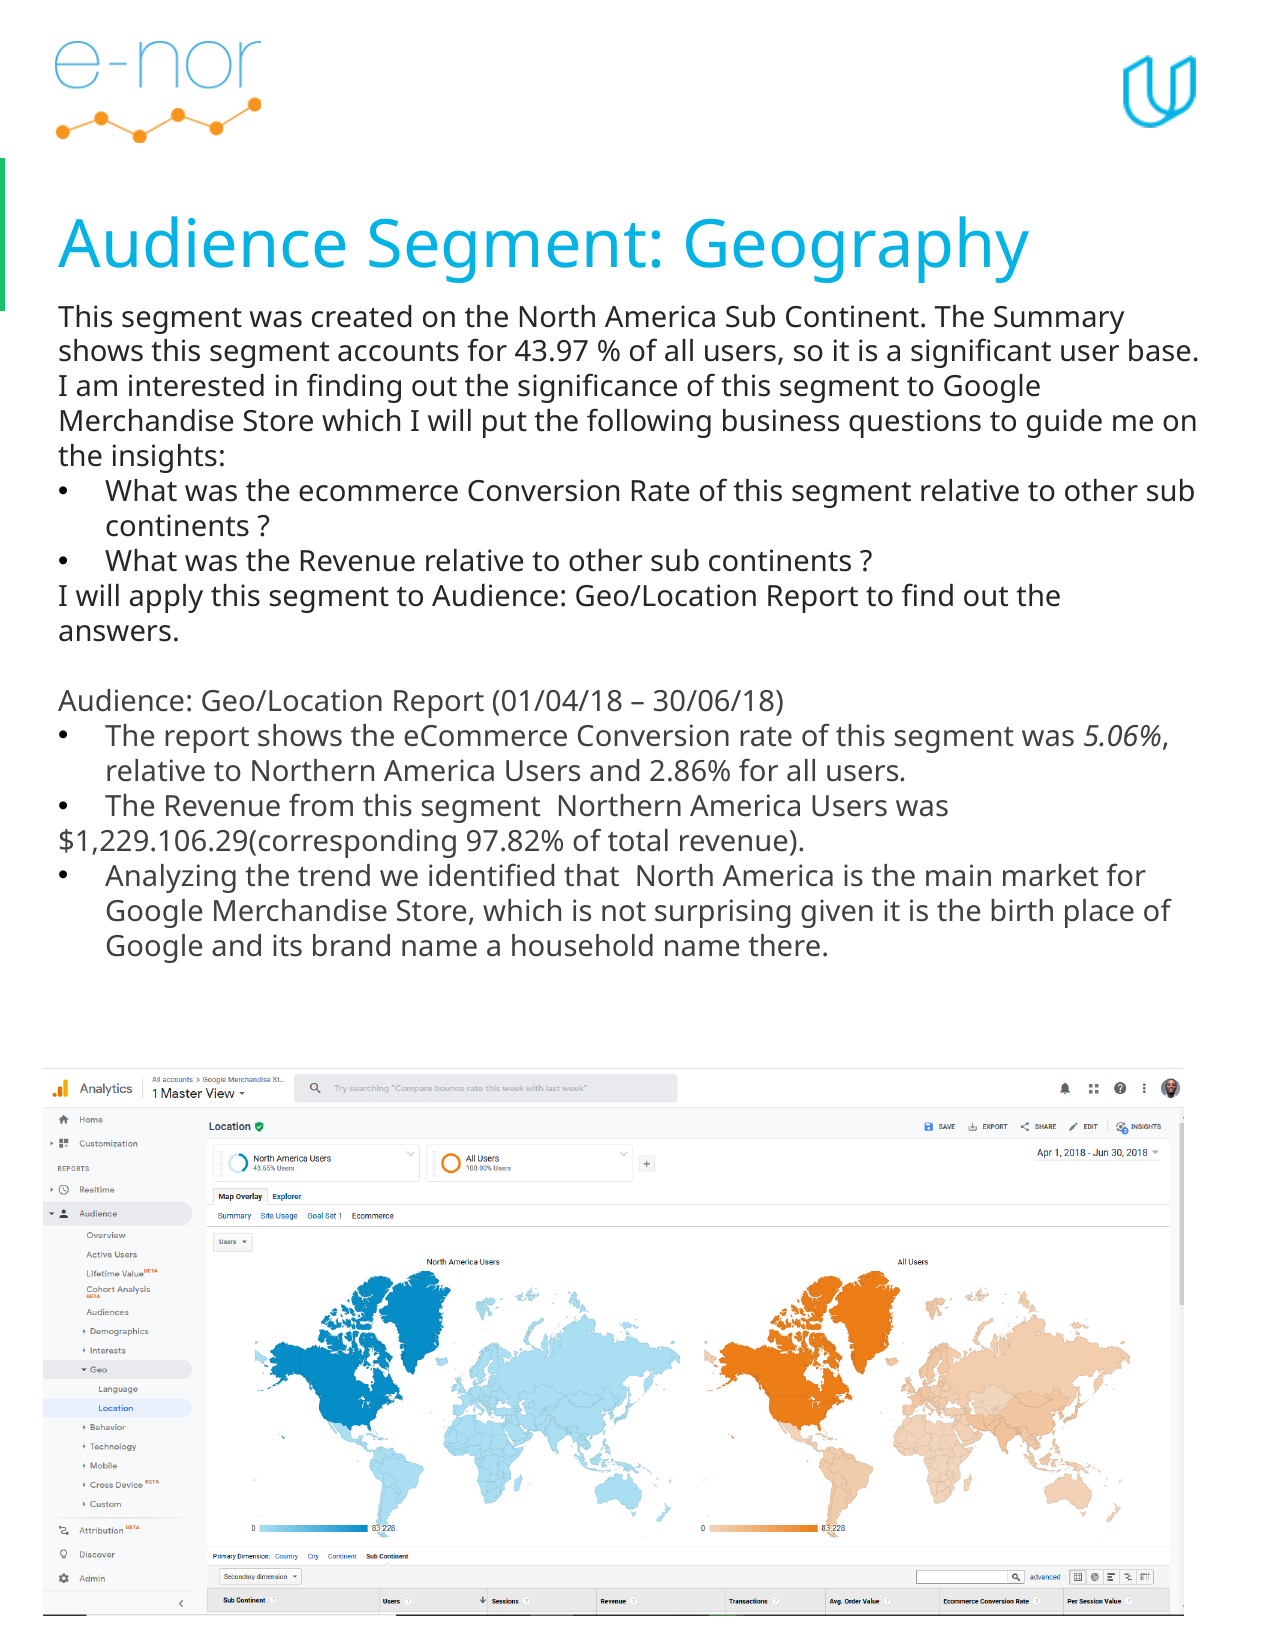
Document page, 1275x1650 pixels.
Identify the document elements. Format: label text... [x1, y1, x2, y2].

picture [1088, 20, 1232, 142]
picture [43, 1068, 1184, 1616]
title Audience Segment: Geography [43, 142, 1232, 327]
text_box This segment was created on the North America Sub Continent. The Summary shows this segment accounts for 43.97 % of all users, so it is a significant user base. I am interested in finding out the significance of this segment to Google Merchandise Store which I will put the following business questions to guide me on the insights: What was the ecommerce Conversion Rate of this segment relative to other sub continents ? What was the Revenue relative to other sub continents ? I will apply this segment to Audience: Geo/Location Report to find out the answers. Audience: Geo/Location Report (01/04/18 – 30/06/18) The report shows the eCommerce Conversion rate of this segment was 5.06%, relative to Northern America Users and 2.86% for all users. The Revenue from this segment Northern America Users was $1,229.106.29(corresponding 97.82% of total revenue). Analyzing the trend we identified that North America is the main market for Google Merchandise Store, which is not surprising given it is the birth place of Google and its brand name a household name there. [43, 290, 1222, 970]
picture [55, 41, 261, 142]
